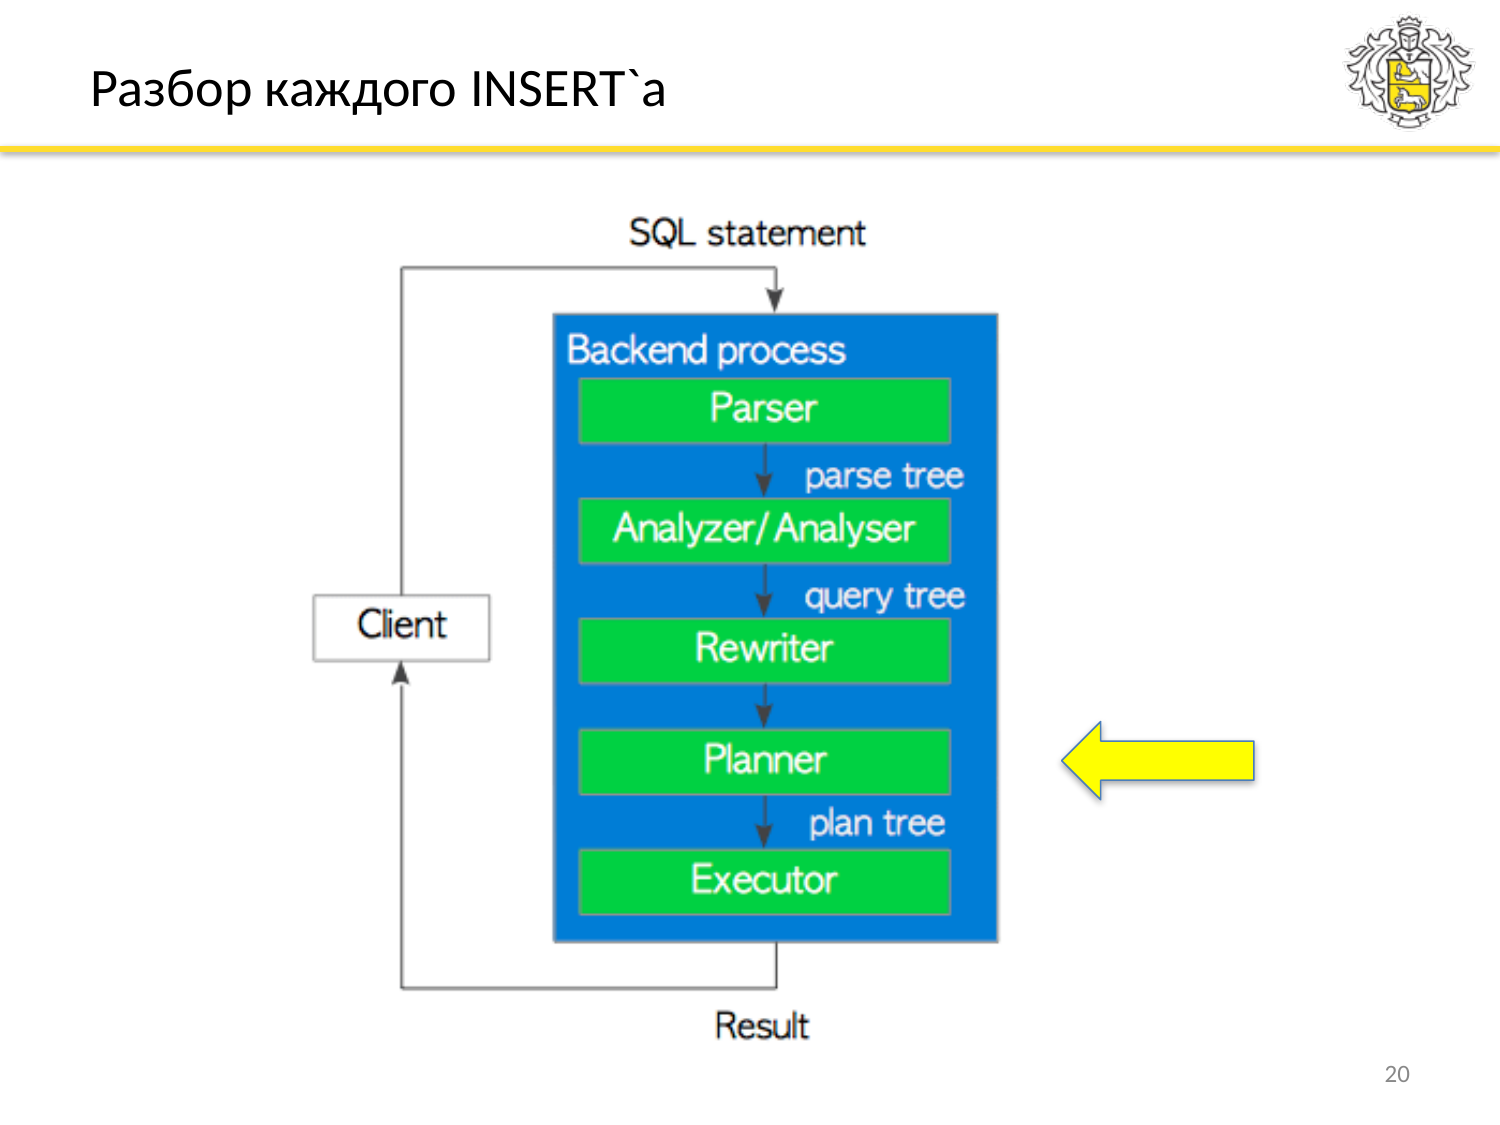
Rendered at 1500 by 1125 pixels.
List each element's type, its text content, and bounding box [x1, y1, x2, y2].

slide_number 20 [1074, 1042, 1425, 1103]
title Разбор каждого INSERT`а [75, 50, 1425, 119]
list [212, 183, 1117, 1077]
text_box [1121, 740, 1255, 781]
